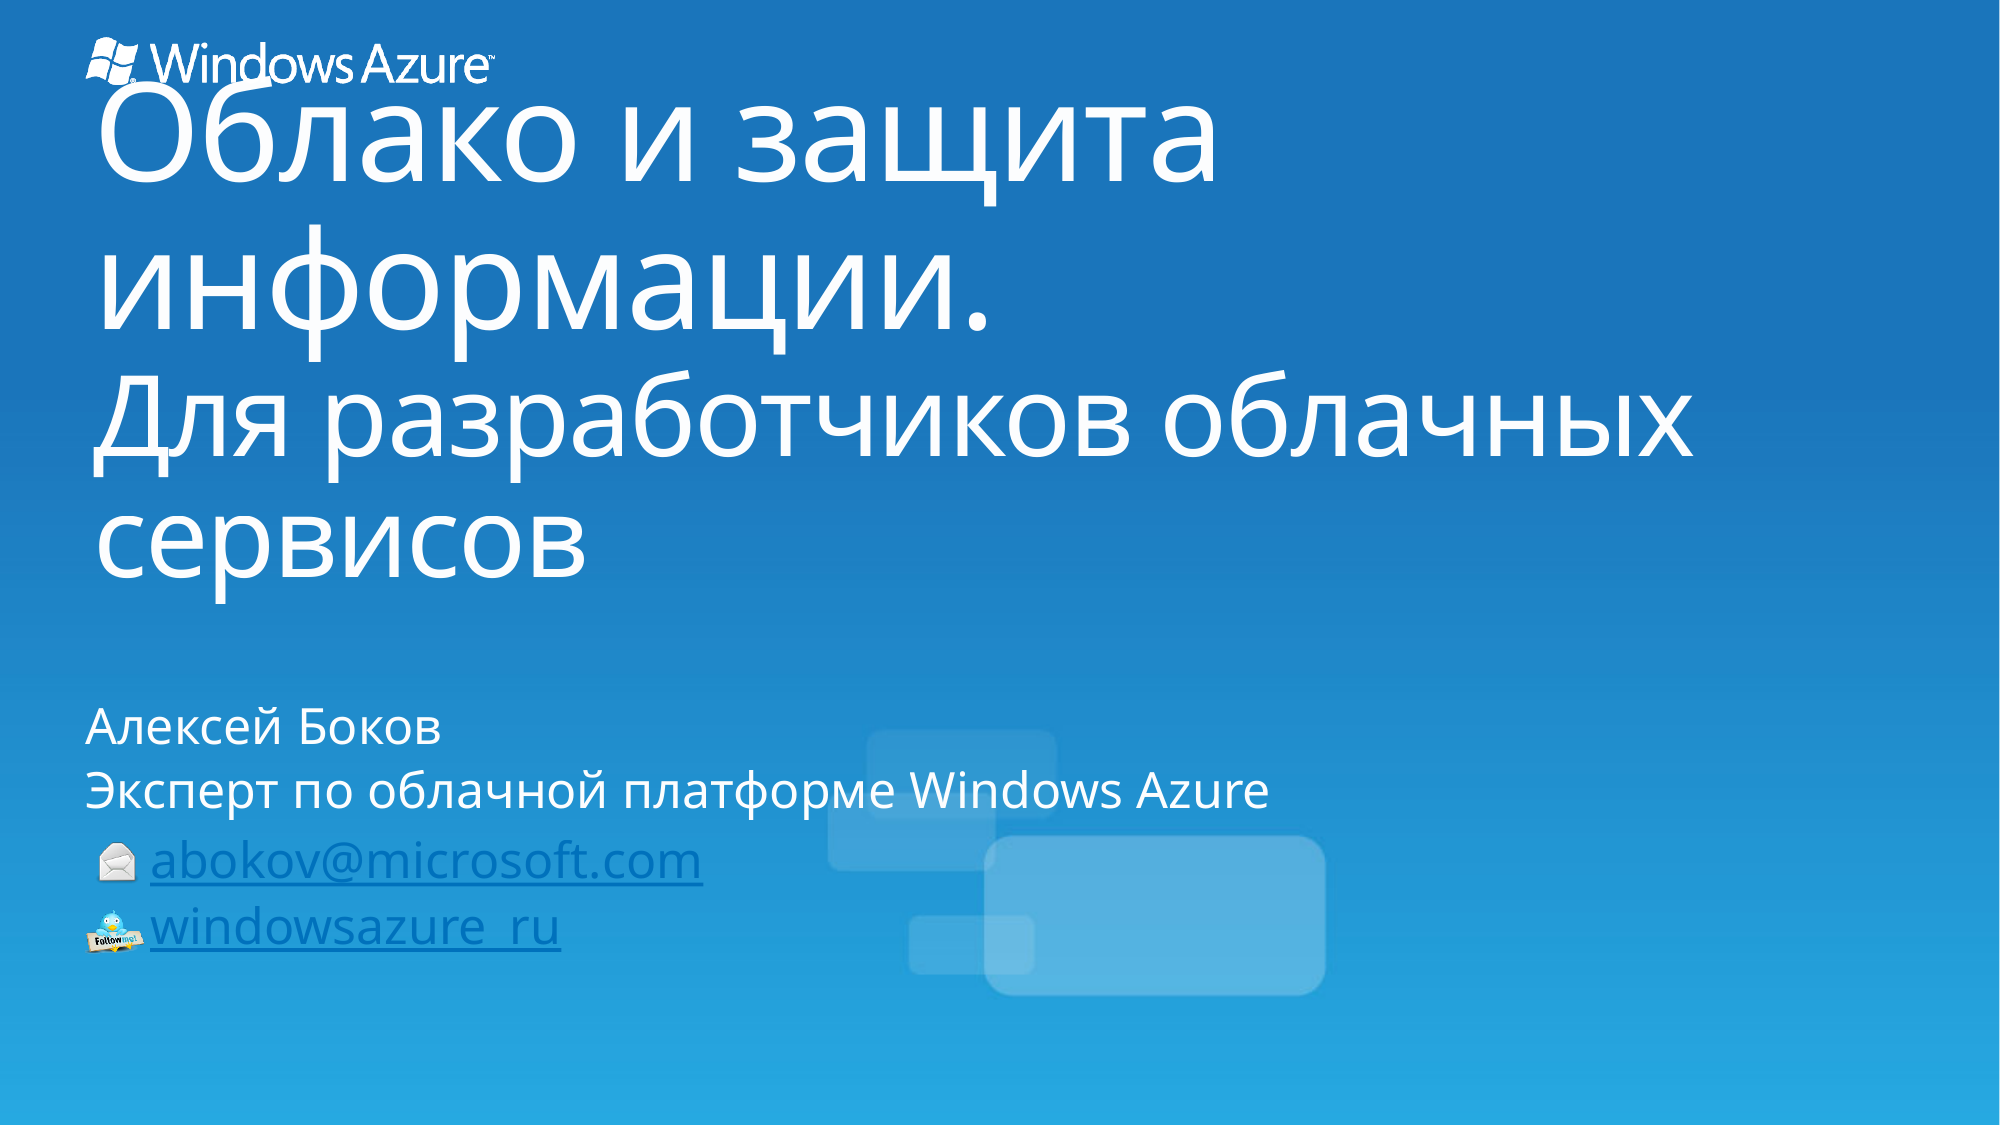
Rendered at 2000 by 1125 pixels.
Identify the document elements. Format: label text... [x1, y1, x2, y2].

title Облако и защита информации. Для разработчиков облачных сервисов [93, 220, 1928, 444]
picture [0, 0, 2000, 1125]
list Алексей Боков Эксперт по облачной платформе Windows Azure abokov@microsoft.com windowsazure_ru [85, 701, 1354, 957]
